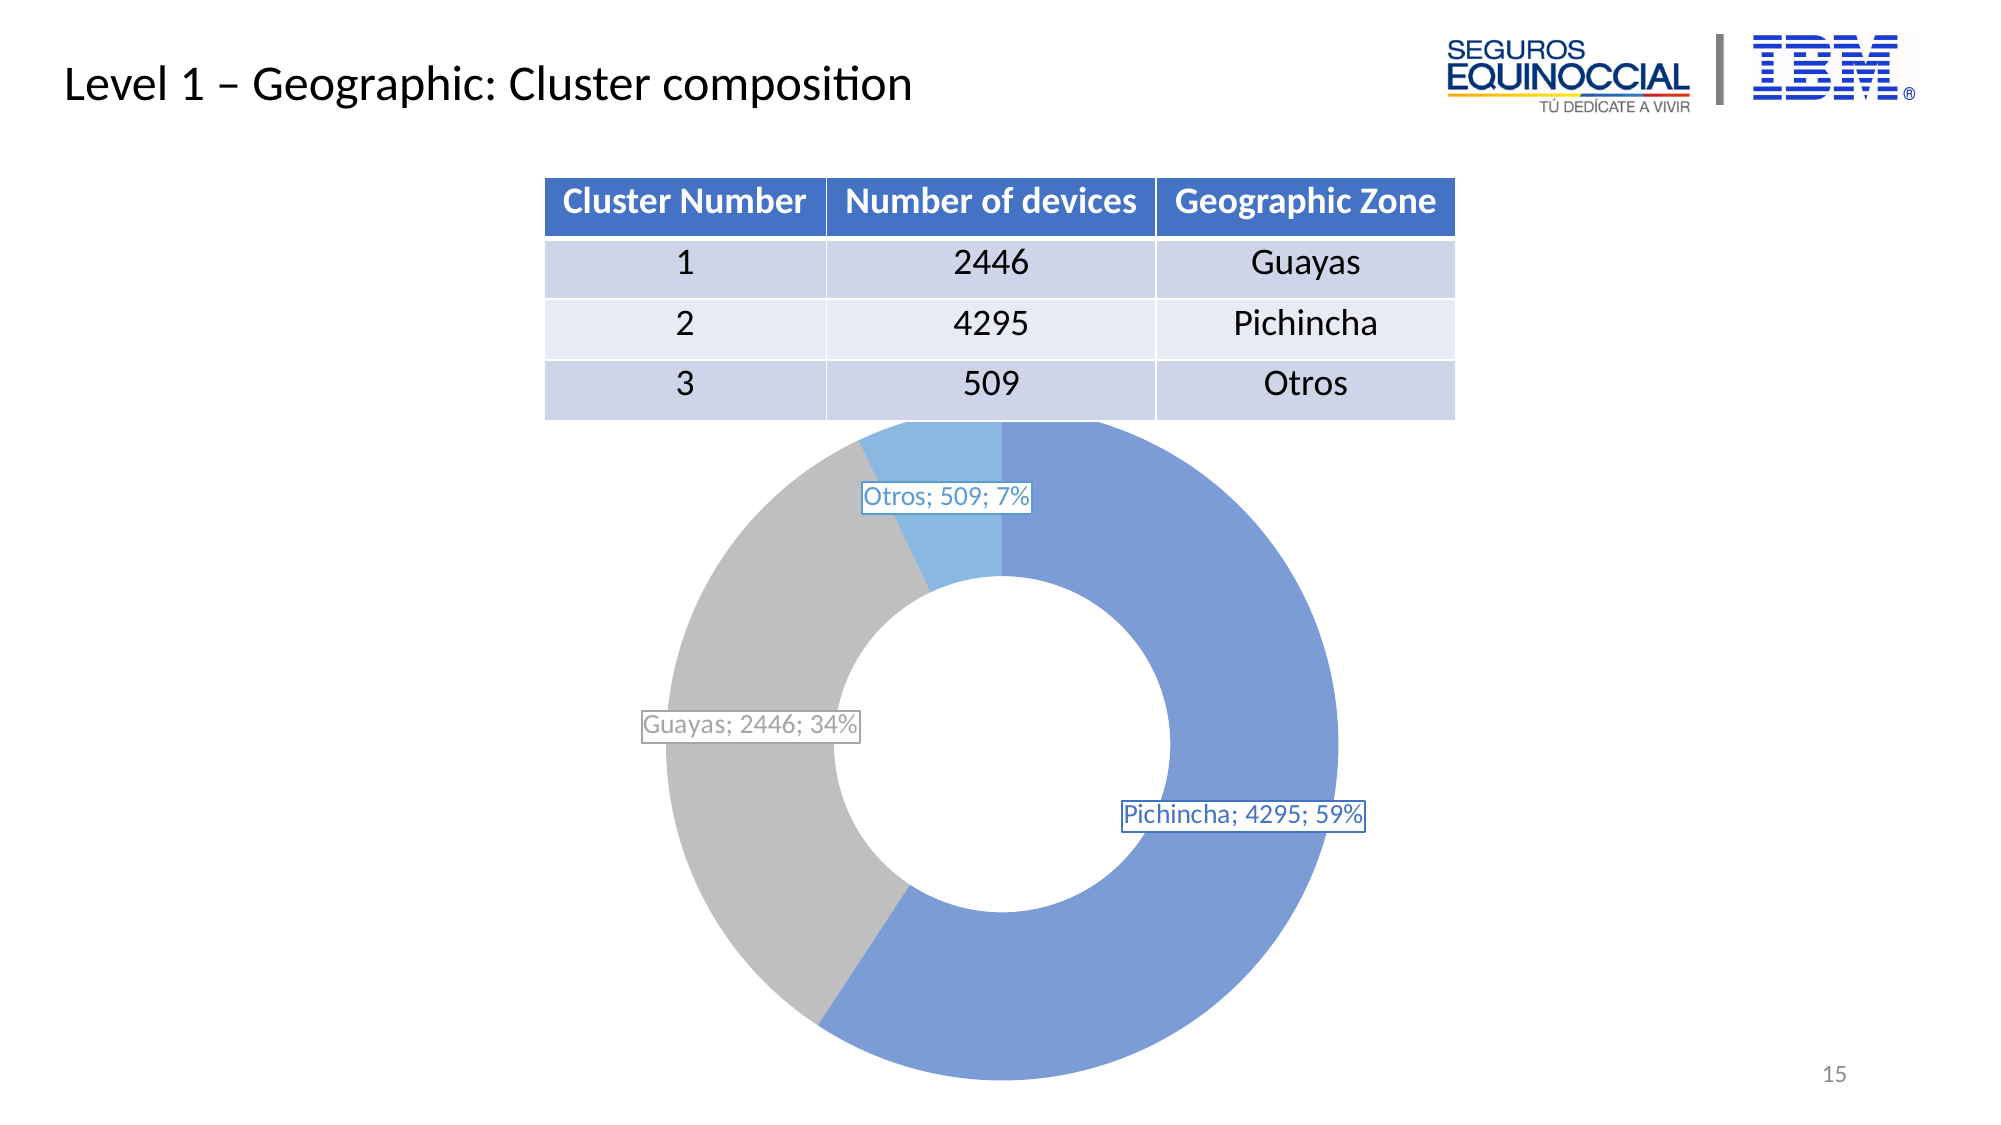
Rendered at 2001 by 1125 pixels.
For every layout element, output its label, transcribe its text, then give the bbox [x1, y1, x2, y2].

table_cell 2 [545, 300, 826, 359]
table_cell 2446 [827, 241, 1155, 298]
table_cell 509 [827, 361, 1155, 393]
table_header Number of devices [827, 178, 1155, 236]
chart [531, 393, 1469, 1095]
table_header Cluster Number [545, 178, 826, 236]
table_cell Guayas [1157, 241, 1455, 298]
table_cell Otros [1157, 361, 1455, 393]
slide_number 15 [1412, 1042, 1863, 1103]
table_cell Pichincha [1157, 300, 1455, 359]
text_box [1441, 16, 1917, 117]
text_box Level 1 – Geographic: Cluster composition [49, 42, 929, 118]
table_cell 4295 [827, 300, 1155, 359]
table_header Geographic Zone [1157, 178, 1455, 236]
table_cell 1 [545, 241, 826, 298]
table_cell 3 [545, 361, 826, 393]
